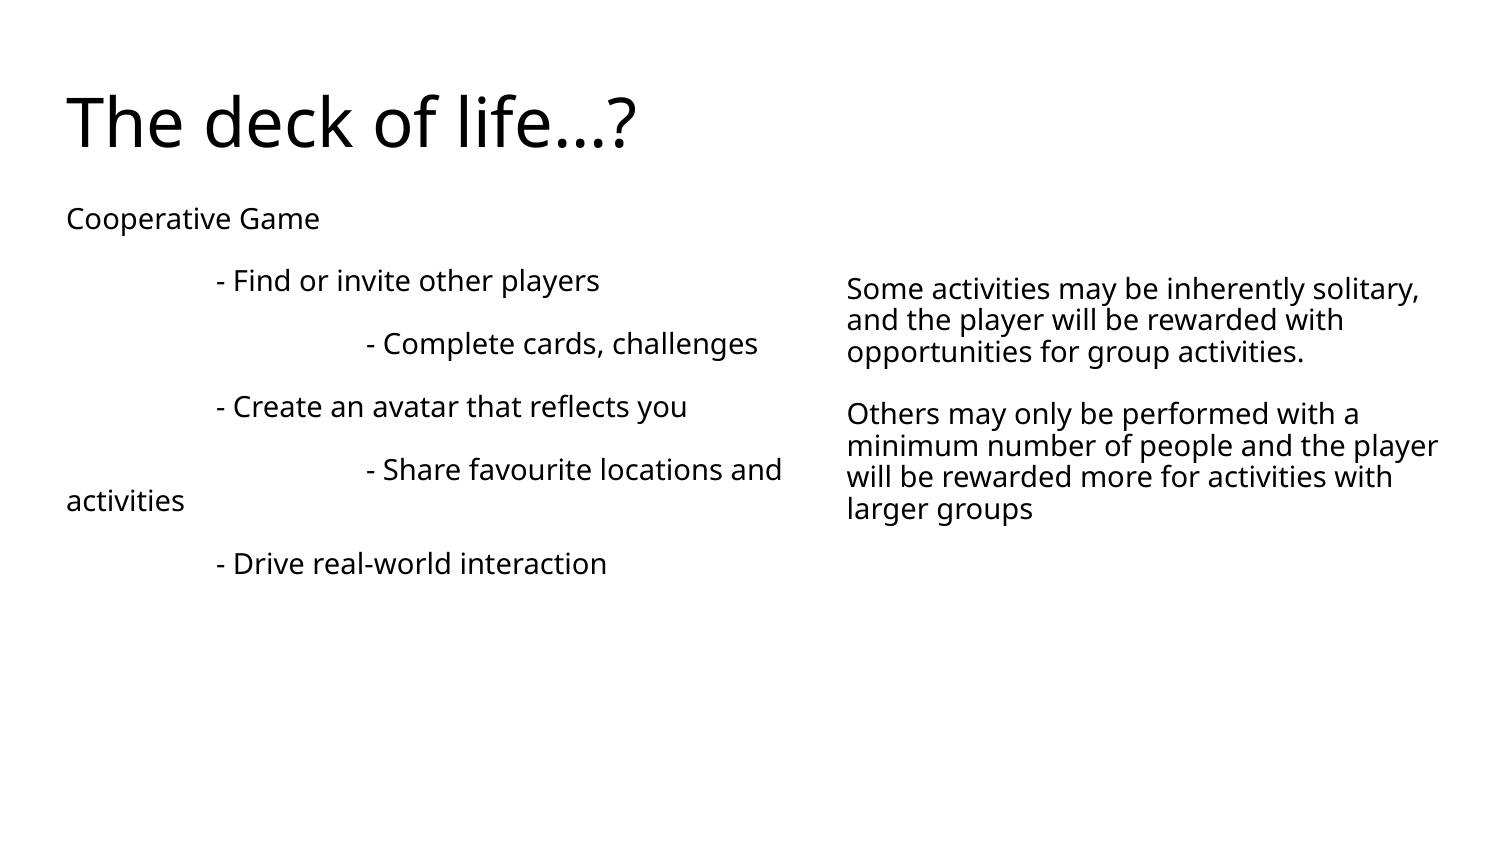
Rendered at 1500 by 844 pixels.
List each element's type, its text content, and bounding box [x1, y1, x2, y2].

title The deck of life…? [51, 72, 1449, 167]
list Some activities may be inherently solitary, and the player will be rewarded with opportunities for group activities. Others may only be performed with a minimum number of people and the player will be rewarded more for activities with larger groups [831, 259, 1488, 820]
list Cooperative Game - Find or invite other players - Complete cards, challenges - Create an avatar that reflects you - Share favourite locations and activities - Drive real-world interaction [51, 189, 832, 750]
